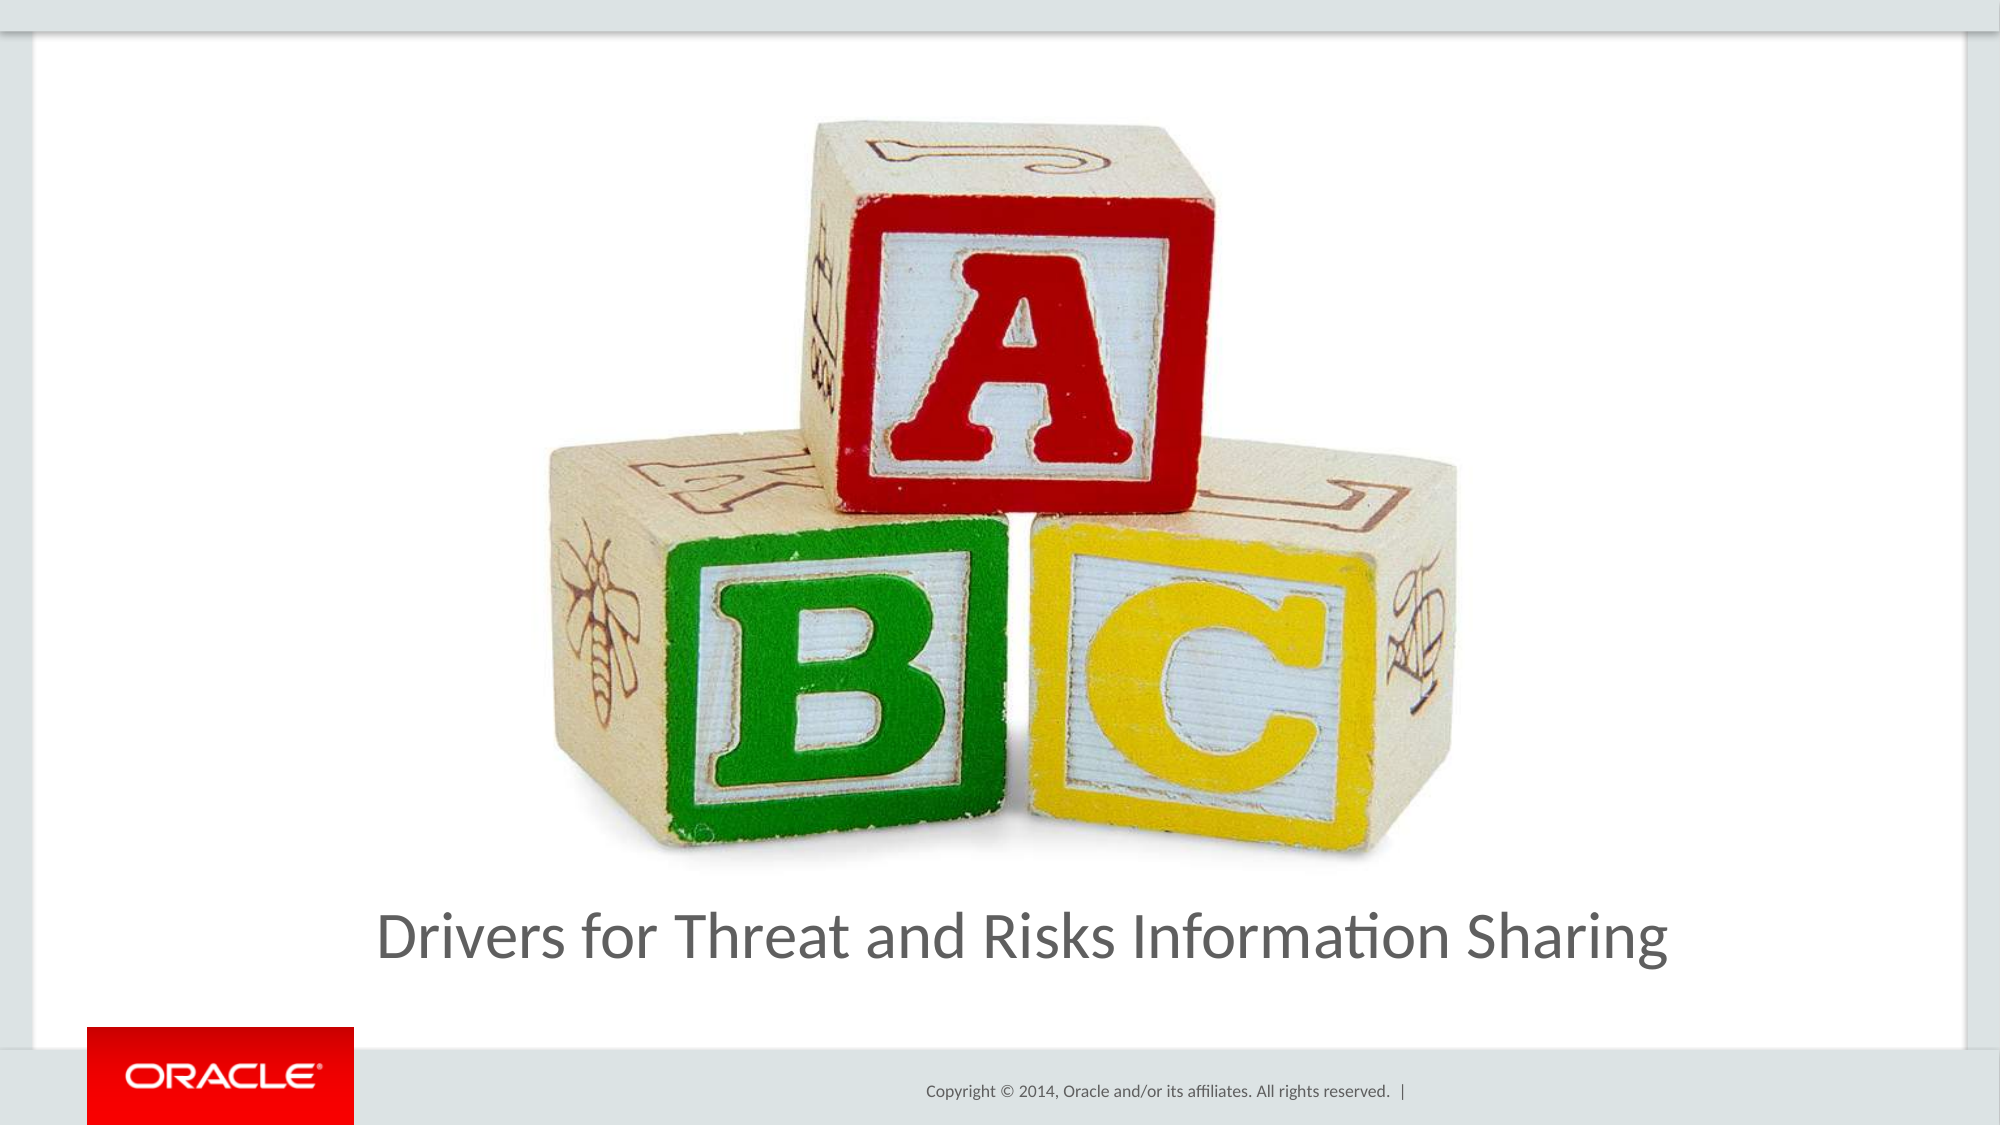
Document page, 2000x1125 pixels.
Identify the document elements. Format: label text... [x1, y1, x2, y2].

picture [512, 97, 1491, 934]
picture [87, 1027, 354, 1125]
text_box Drivers for Threat and Risks Information Sharing [361, 884, 1701, 979]
